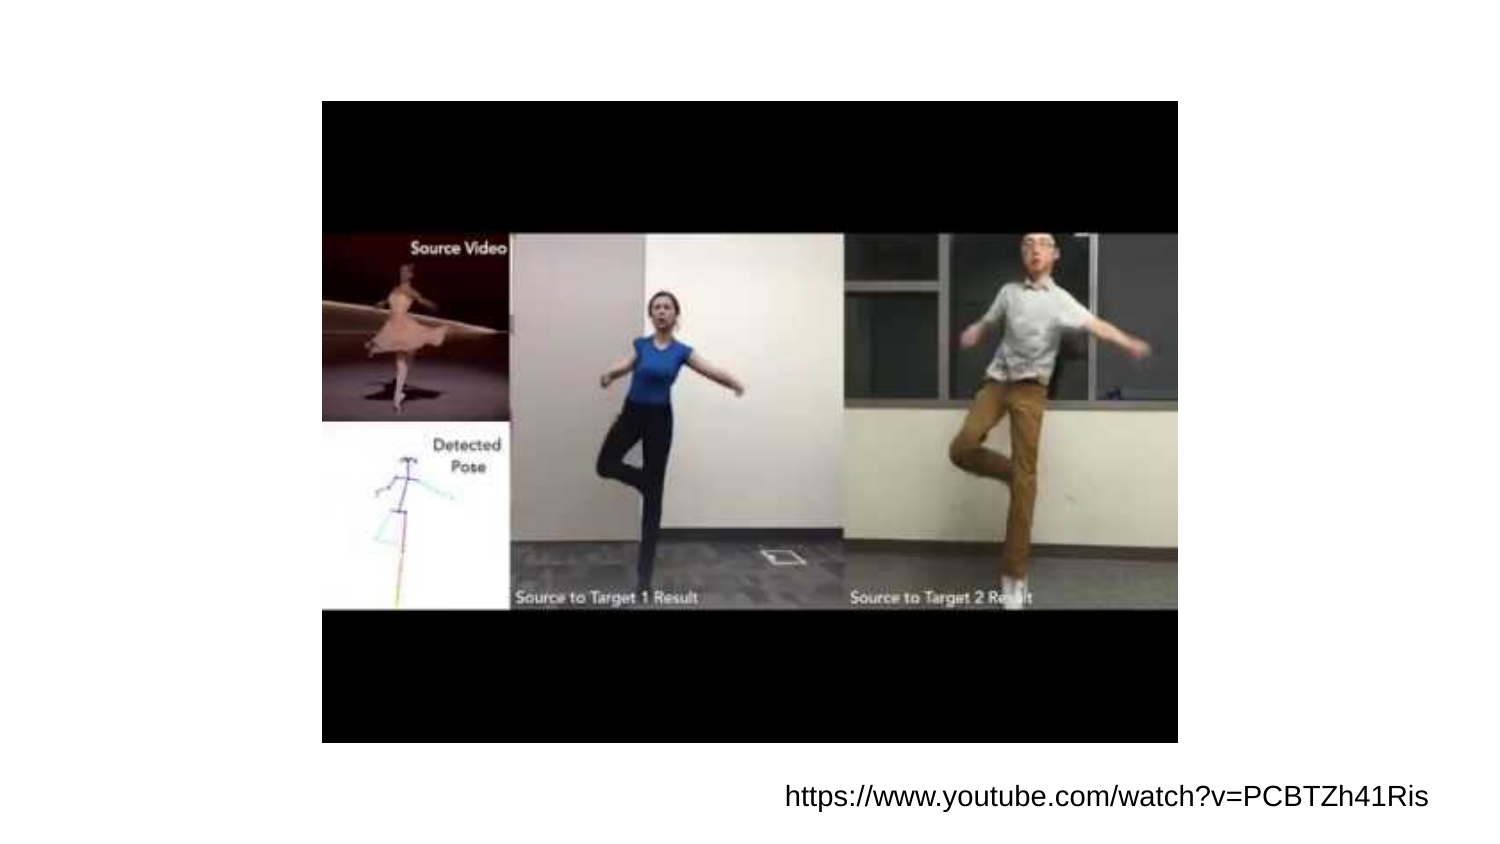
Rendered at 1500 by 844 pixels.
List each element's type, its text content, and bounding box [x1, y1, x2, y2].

text_box https://www.youtube.com/watch?v=PCBTZh41Ris [769, 761, 1476, 837]
picture [322, 101, 1178, 743]
